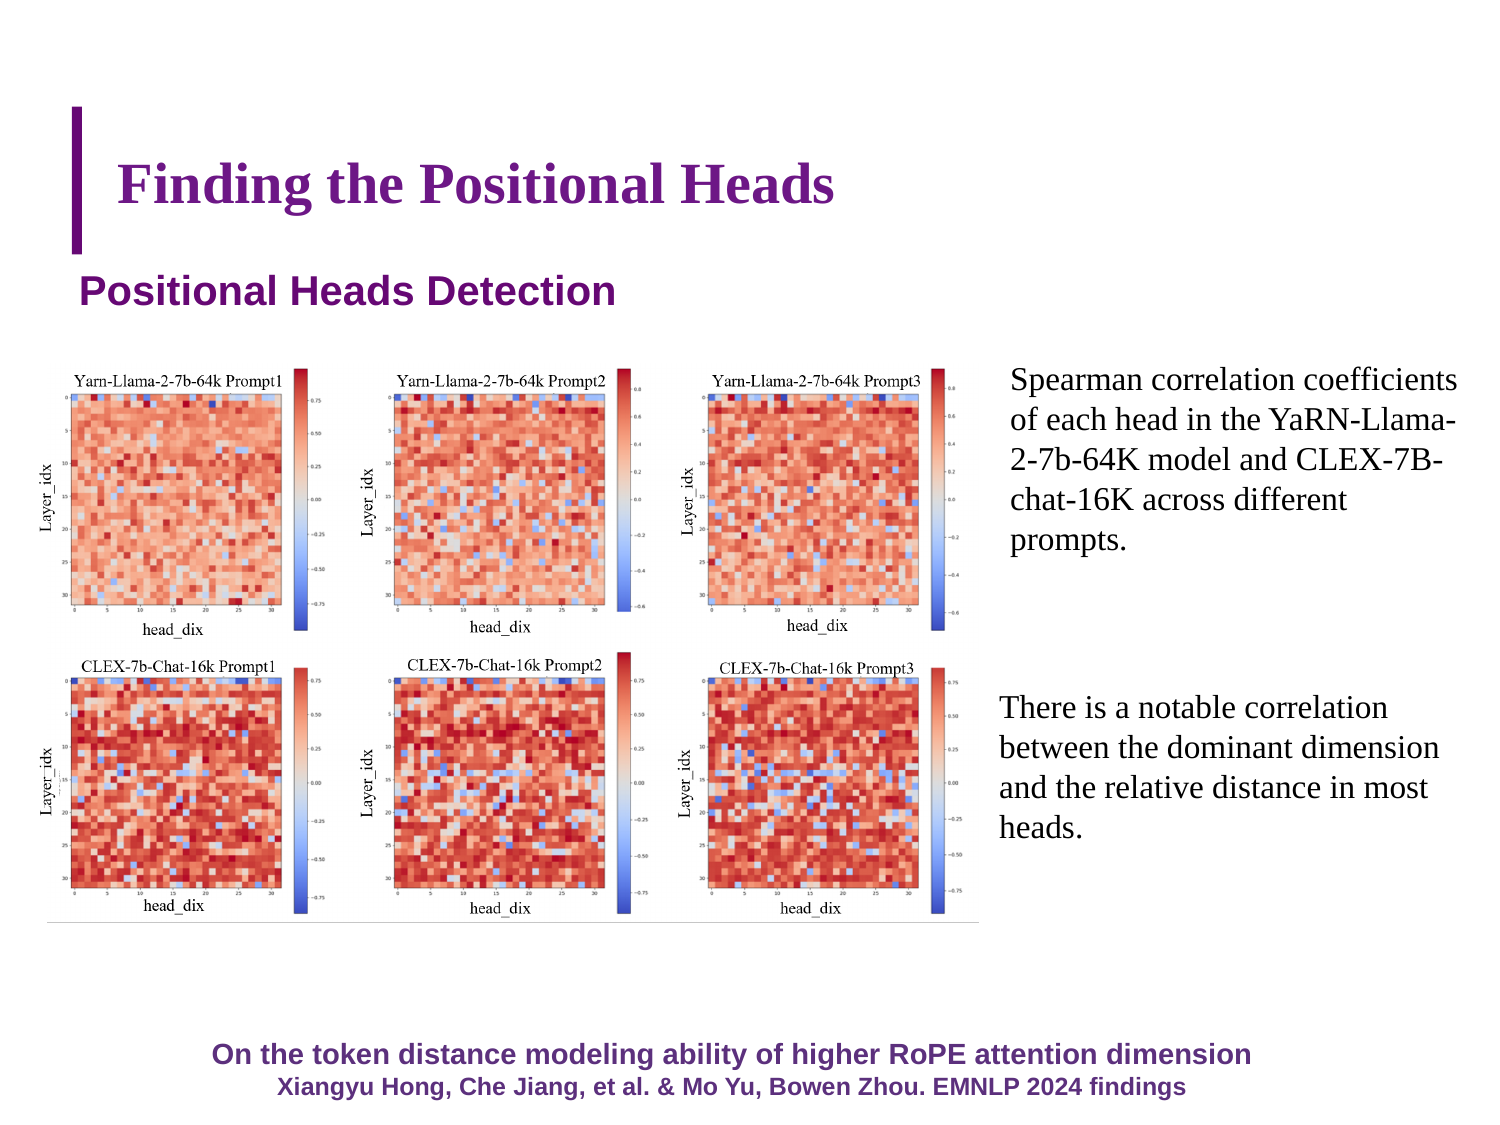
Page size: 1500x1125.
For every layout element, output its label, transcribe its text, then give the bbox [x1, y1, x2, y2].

text_box Positional Heads Detection [63, 243, 947, 334]
picture [19, 363, 980, 929]
text_box There is a notable correlation between the dominant dimension and the relative distance in most heads. [984, 677, 1500, 897]
title Finding the Positional Heads [102, 97, 1238, 264]
text_box Spearman correlation coefficients of each head in the YaRN-Llama-2-7b-64K model and CLEX-7B-chat-16K across different prompts. [995, 349, 1480, 565]
text_box On the token distance modeling ability of higher RoPE attention dimension Xiangyu Hong, Che Jiang, et al. & Mo Yu, Bowen Zhou. EMNLP 2024 findings [0, 1027, 1483, 1108]
